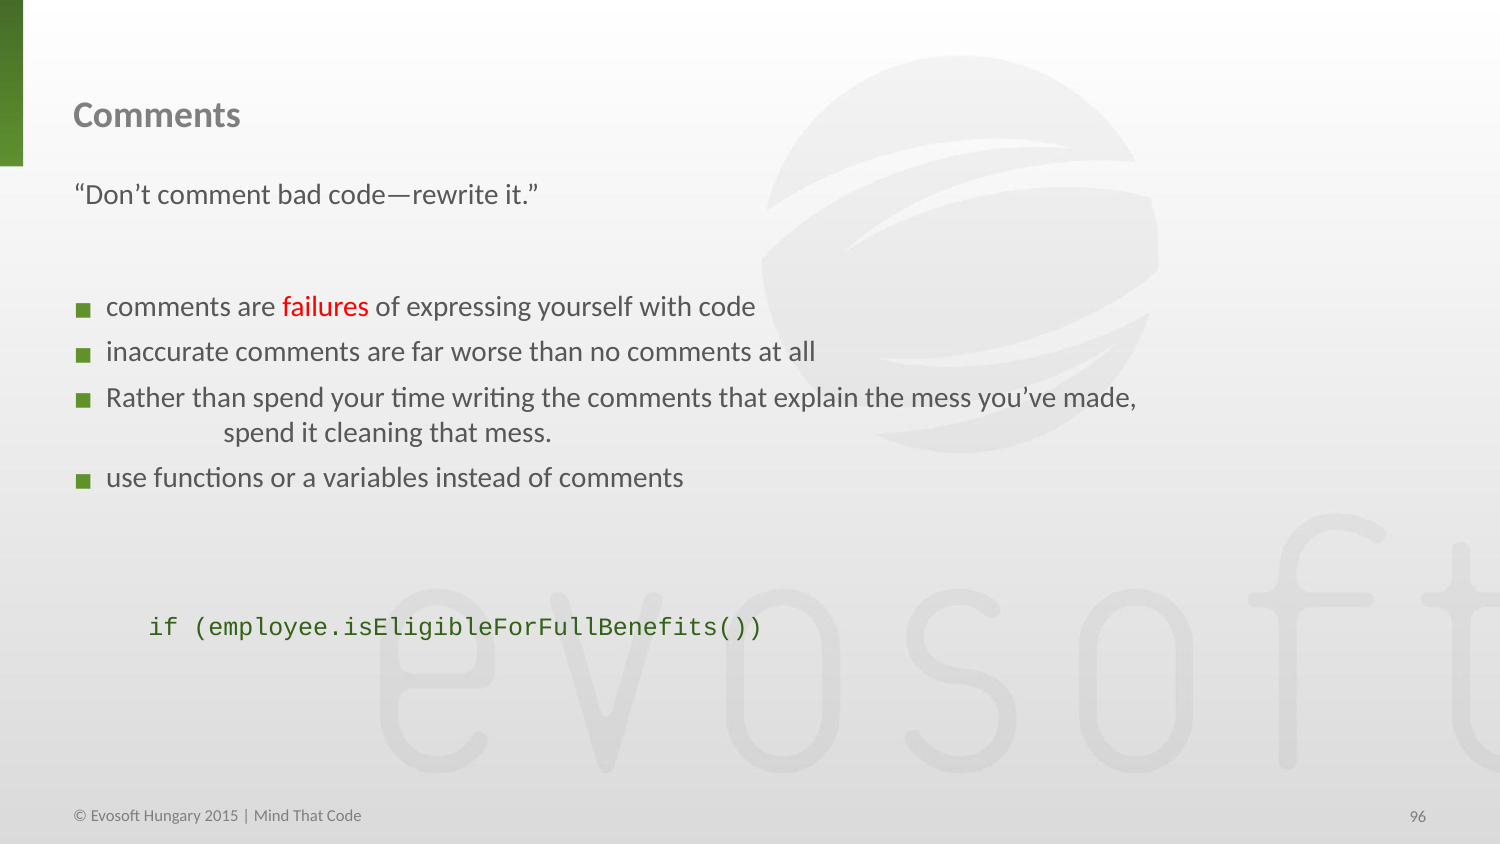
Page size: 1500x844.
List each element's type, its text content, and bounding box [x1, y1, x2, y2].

picture [0, 0, 1500, 844]
list “Don’t comment bad code—rewrite it.” comments are failures of expressing yourself with code inaccurate comments are far worse than no comments at all Rather than spend your time writing the comments that explain the mess you’ve made, spend it cleaning that mess. use functions or a variables instead of comments if (employee.isEligibleForFullBenefits()) [73, 168, 1427, 786]
list Comments [73, 83, 1427, 129]
